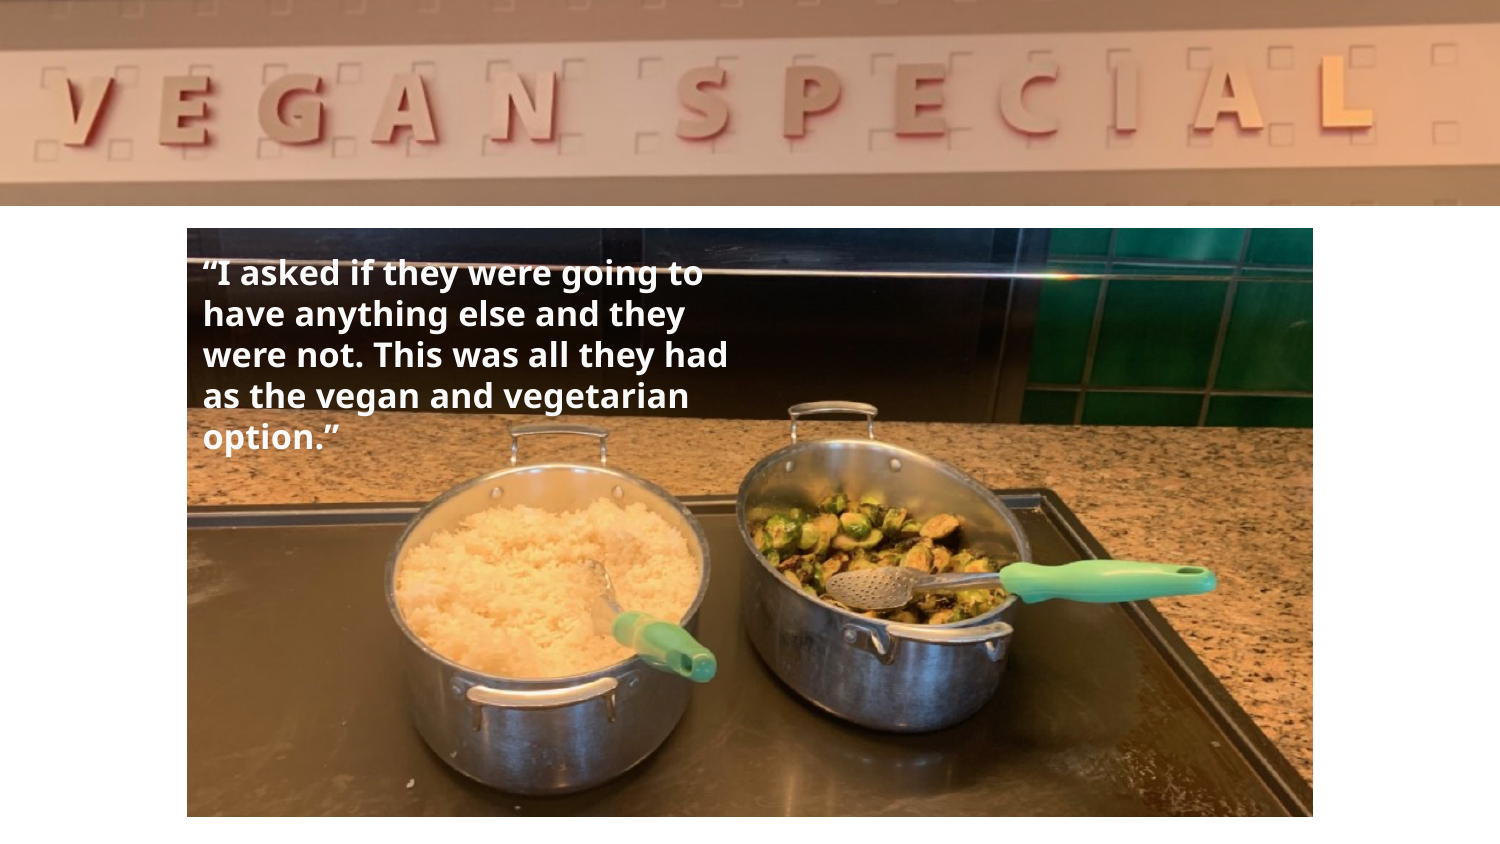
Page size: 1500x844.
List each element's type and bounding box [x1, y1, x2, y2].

picture [0, 0, 1500, 206]
picture [187, 228, 1313, 818]
